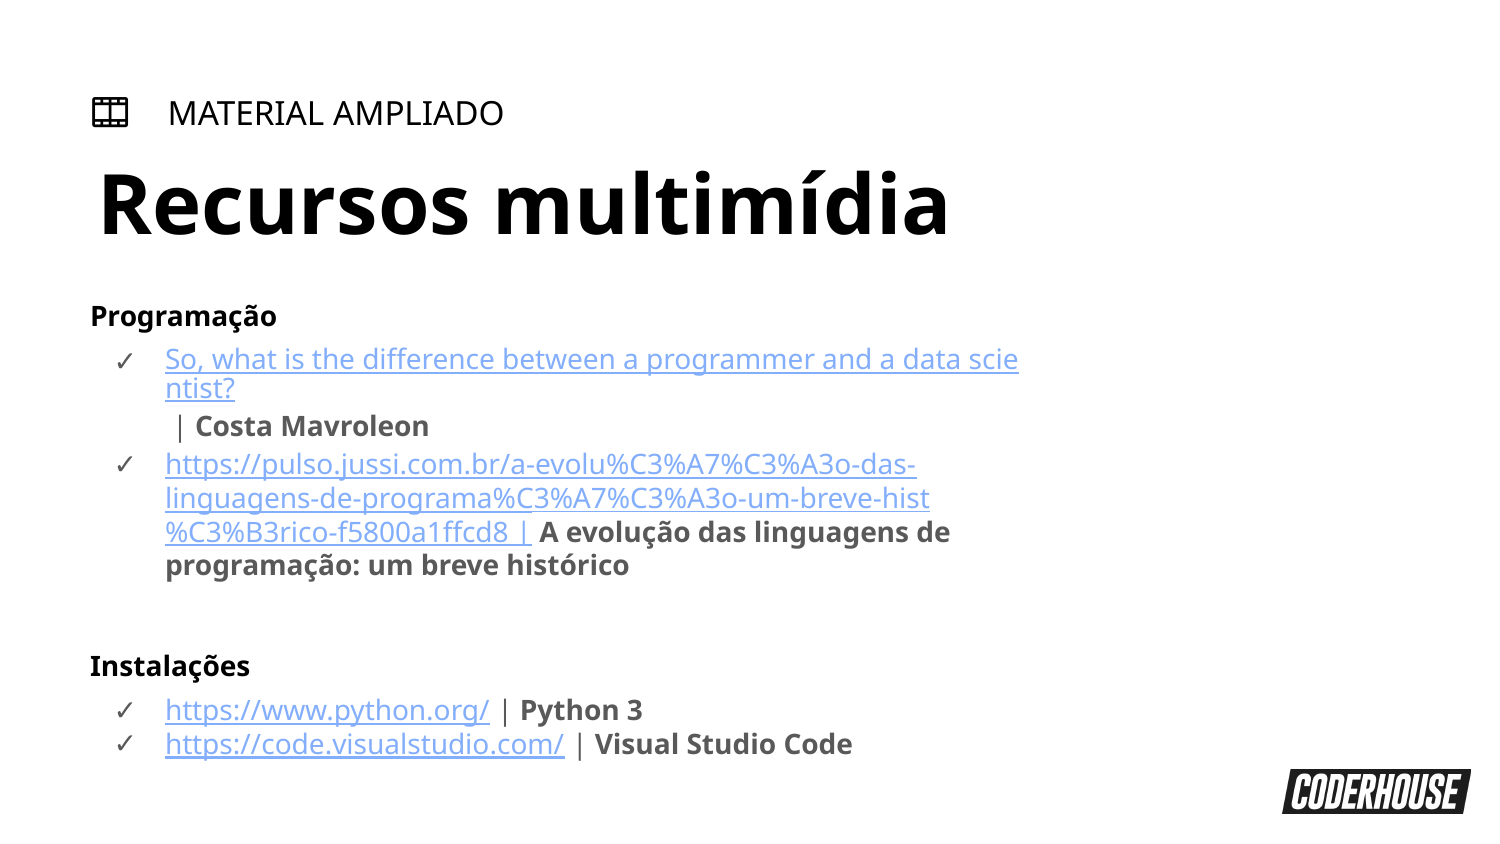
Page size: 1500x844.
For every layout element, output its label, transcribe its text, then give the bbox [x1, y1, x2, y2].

text_box MATERIAL AMPLIADO [152, 76, 678, 147]
text_box Programação So, what is the difference between a programmer and a data scientist? | Costa Mavroleon https://pulso.jussi.com.br/a-evolu%C3%A7%C3%A3o-das-linguagens-de-programa%C3%A7%C3%A3o-um-breve-hist%C3%B3rico-f5800a1ffcd8 | A evolução das linguagens de programação: um breve histórico Instalações https://www.python.org/ | Python 3 https://code.visualstudio.com/ | Visual Studio Code [75, 283, 1038, 797]
text_box Recursos multimídia [82, 147, 1282, 268]
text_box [74, 76, 146, 148]
picture [1281, 769, 1471, 814]
